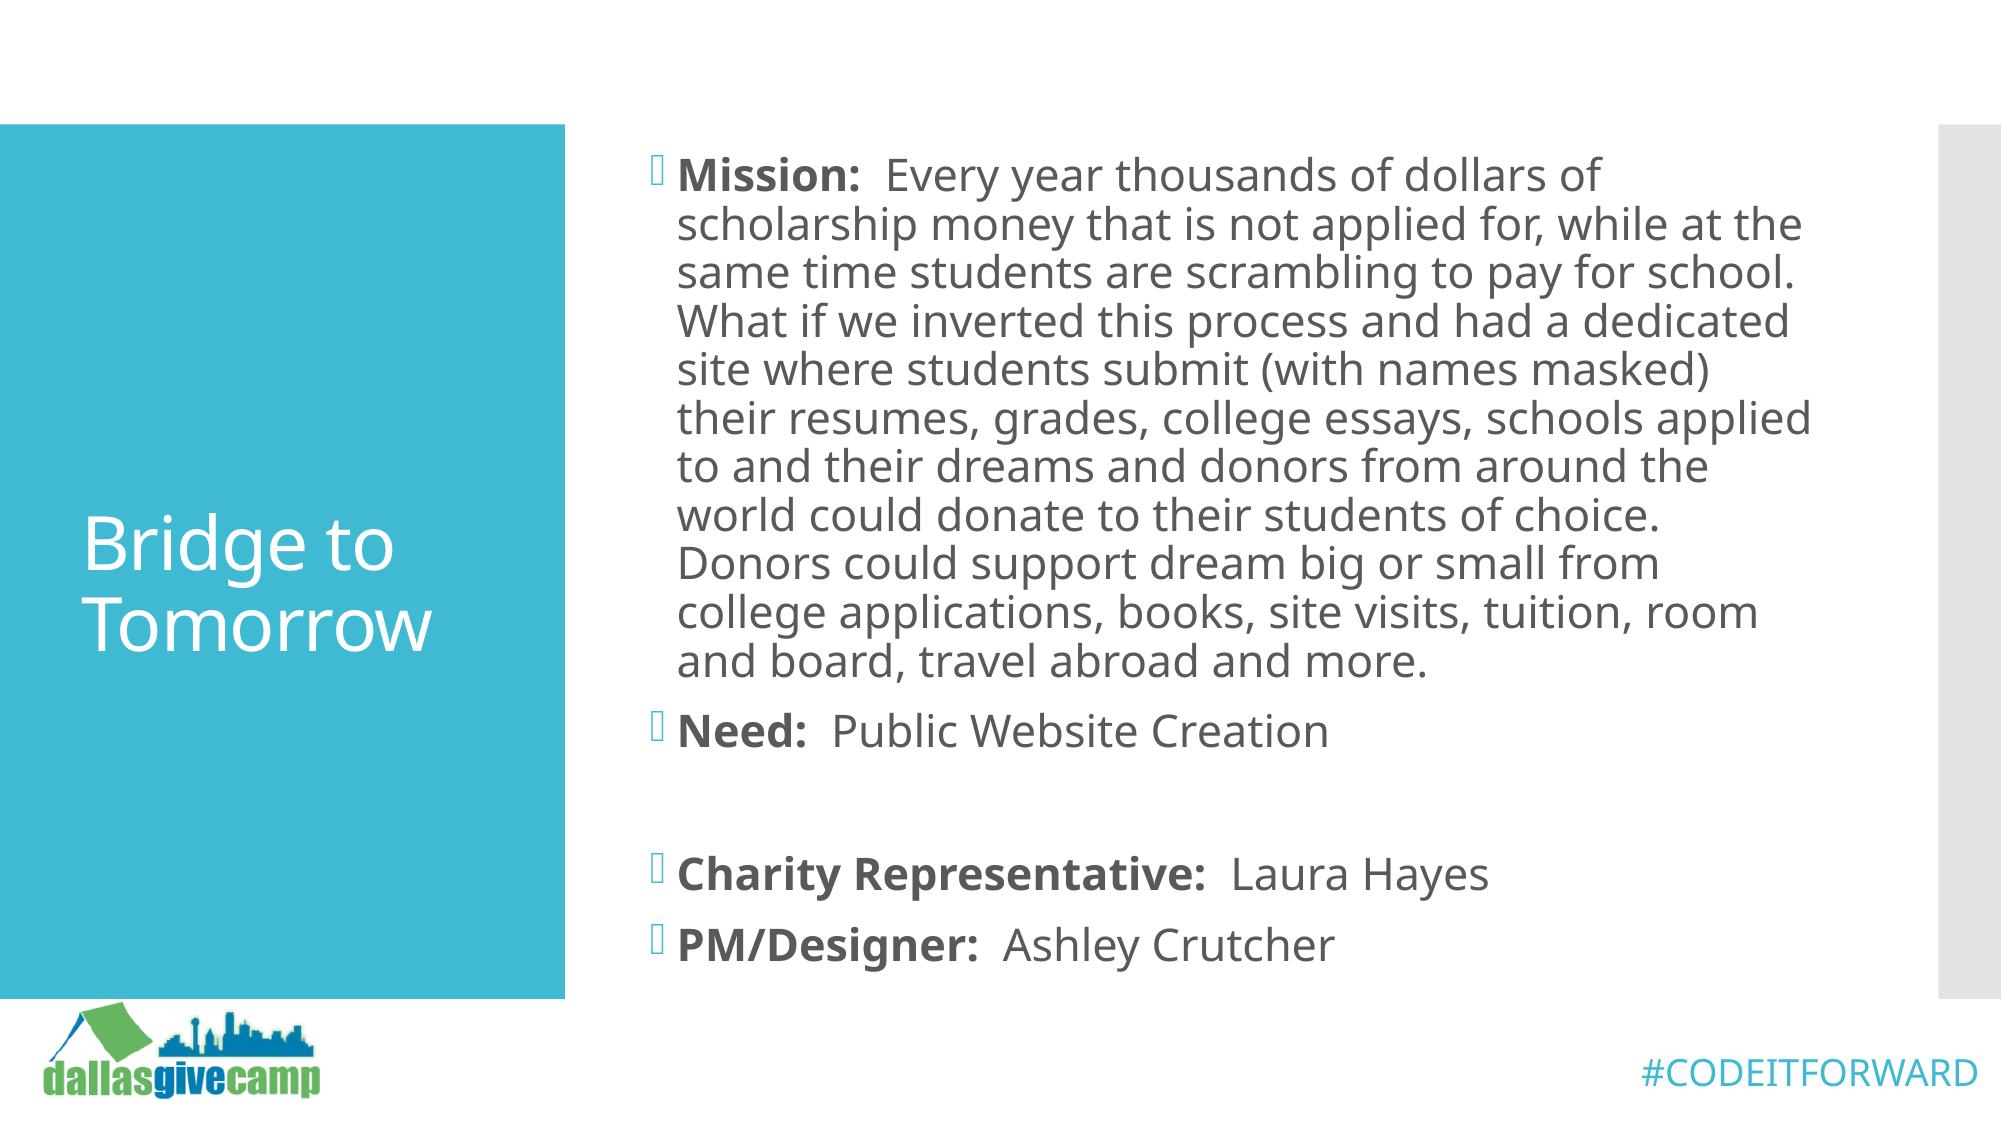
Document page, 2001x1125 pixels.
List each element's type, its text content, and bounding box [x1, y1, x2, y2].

text_box Bridge to Tomorrow [66, 209, 550, 965]
title [41, 184, 525, 940]
list Mission: Every year thousands of dollars of scholarship money that is not applied for, while at the same time students are scrambling to pay for school. What if we inverted this process and had a dedicated site where students submit (with names masked) their resumes, grades, college essays, schools applied to and their dreams and donors from around the world could donate to their students of choice. Donors could support dream big or small from college applications, books, site visits, tuition, room and board, travel abroad and more. Need: Public Website Creation Charity Representative: Laura Hayes PM/Designer: Ashley Crutcher [634, 141, 1835, 982]
picture [43, 1000, 320, 1103]
